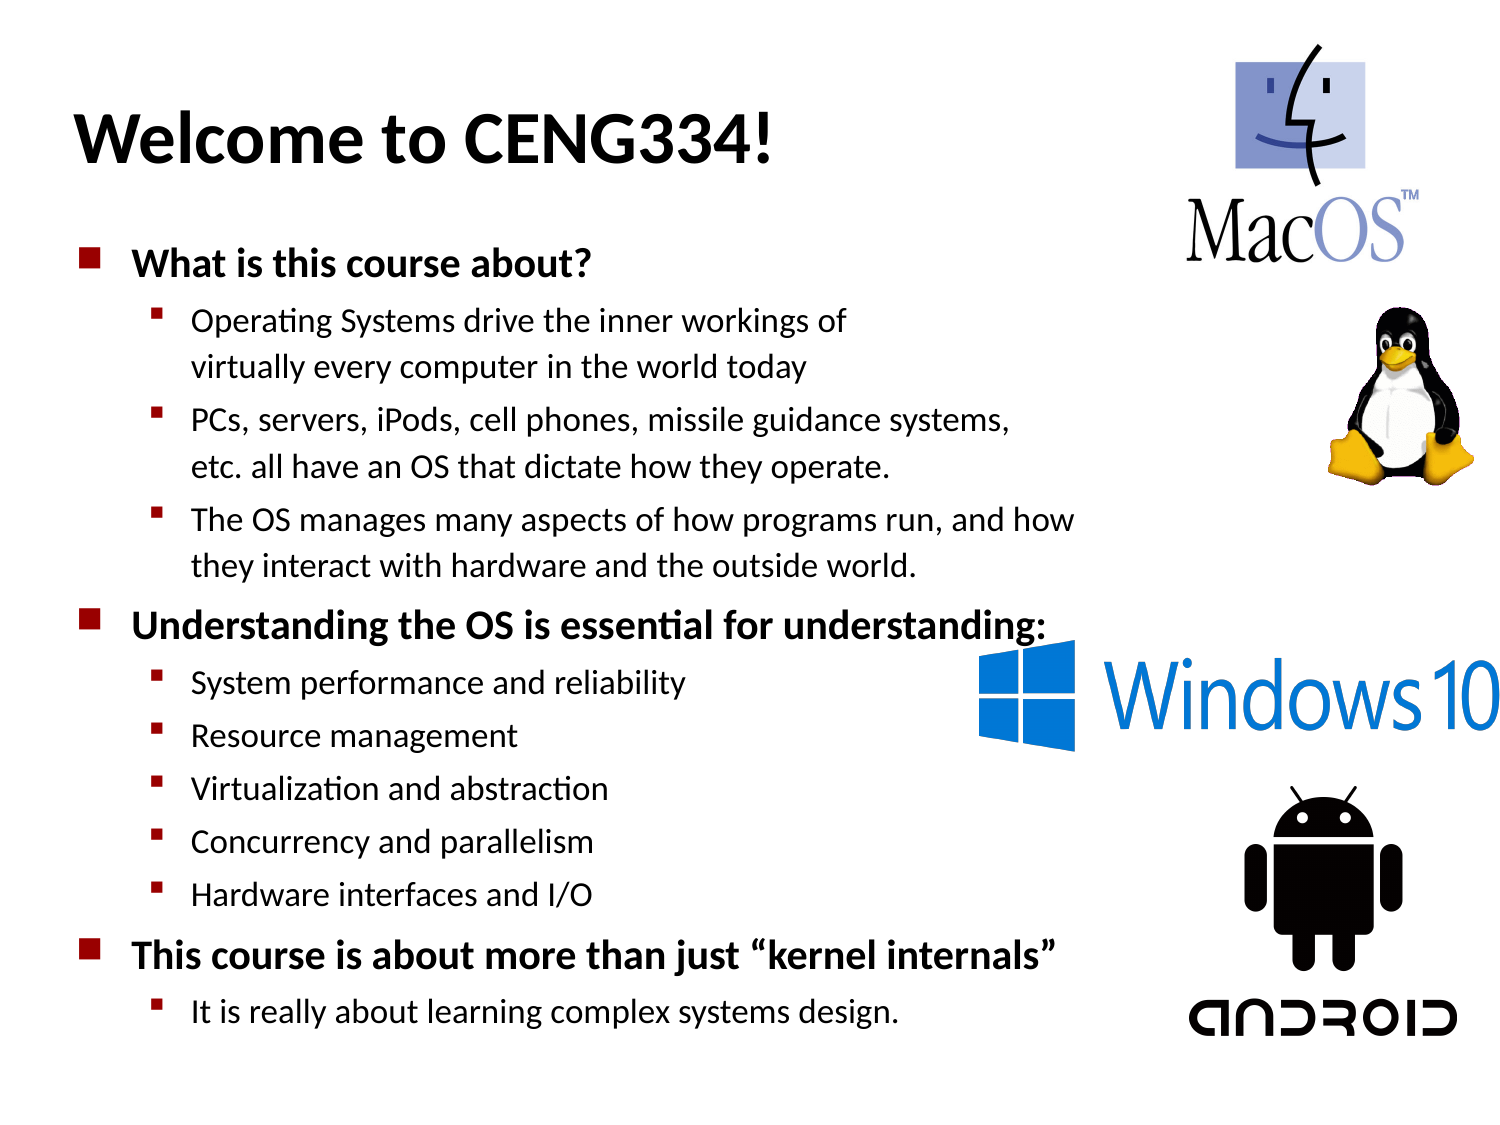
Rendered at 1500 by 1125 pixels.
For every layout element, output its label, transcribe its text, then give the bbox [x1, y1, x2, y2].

picture [1312, 284, 1500, 501]
picture [979, 640, 1500, 752]
list What is this course about? Operating Systems drive the inner workings of virtually every computer in the world today PCs, servers, iPods, cell phones, missile guidance systems, etc. all have an OS that dictate how they operate. The OS manages many aspects of how programs run, and how they interact with hardware and the outside world. Understanding the OS is essential for understanding: System performance and reliability Resource management Virtualization and abstraction Concurrency and parallelism Hardware interfaces and I/O This course is about more than just “kernel internals” It is really about learning complex systems design. [64, 223, 1361, 1040]
picture [1188, 785, 1458, 1036]
picture [1099, 42, 1500, 269]
title Welcome to CENG334! [58, 71, 1094, 197]
